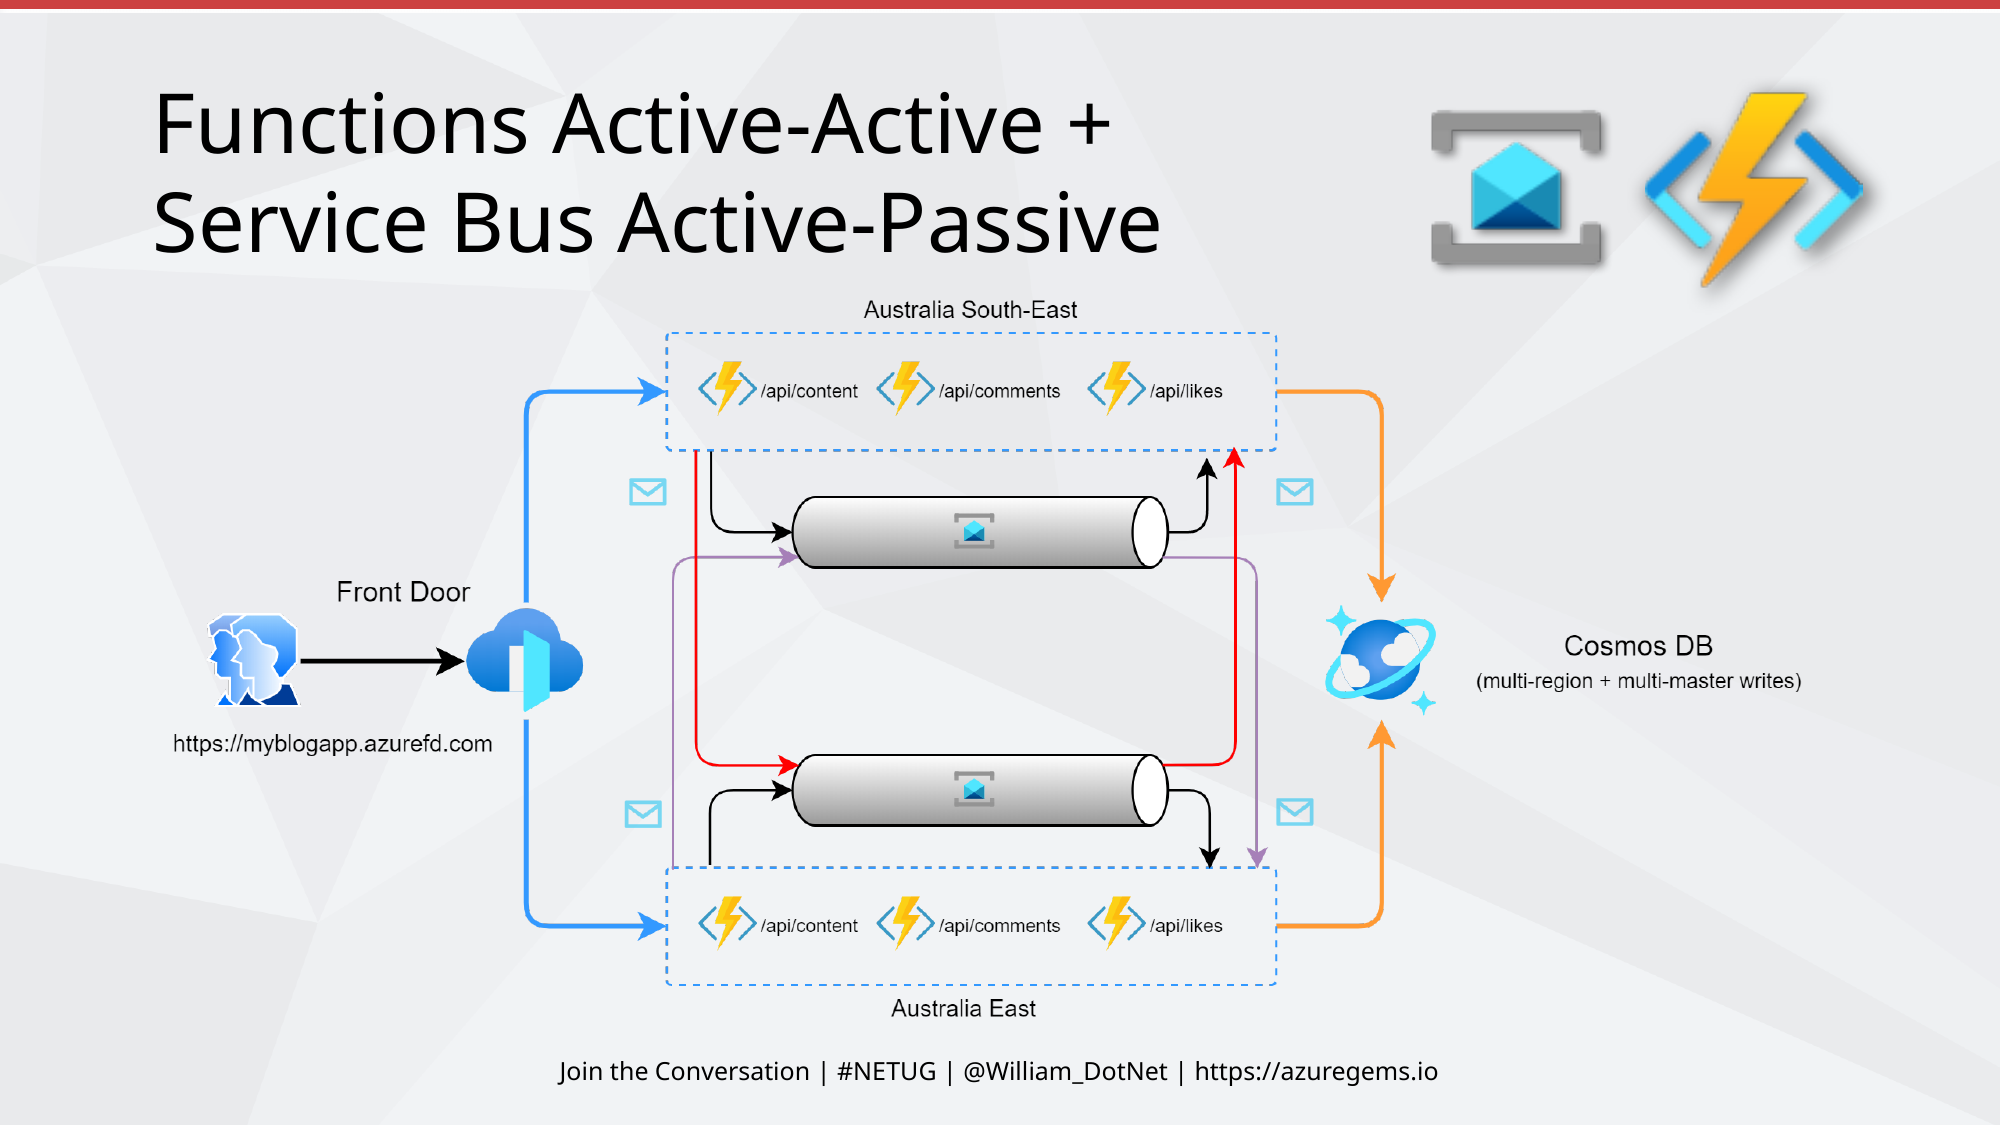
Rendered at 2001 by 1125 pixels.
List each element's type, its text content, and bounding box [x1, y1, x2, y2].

picture [43, 82, 2000, 1125]
title Functions Active-Active + Service Bus Active-Passive [123, 60, 1877, 172]
text_box [0, 13, 2000, 1125]
